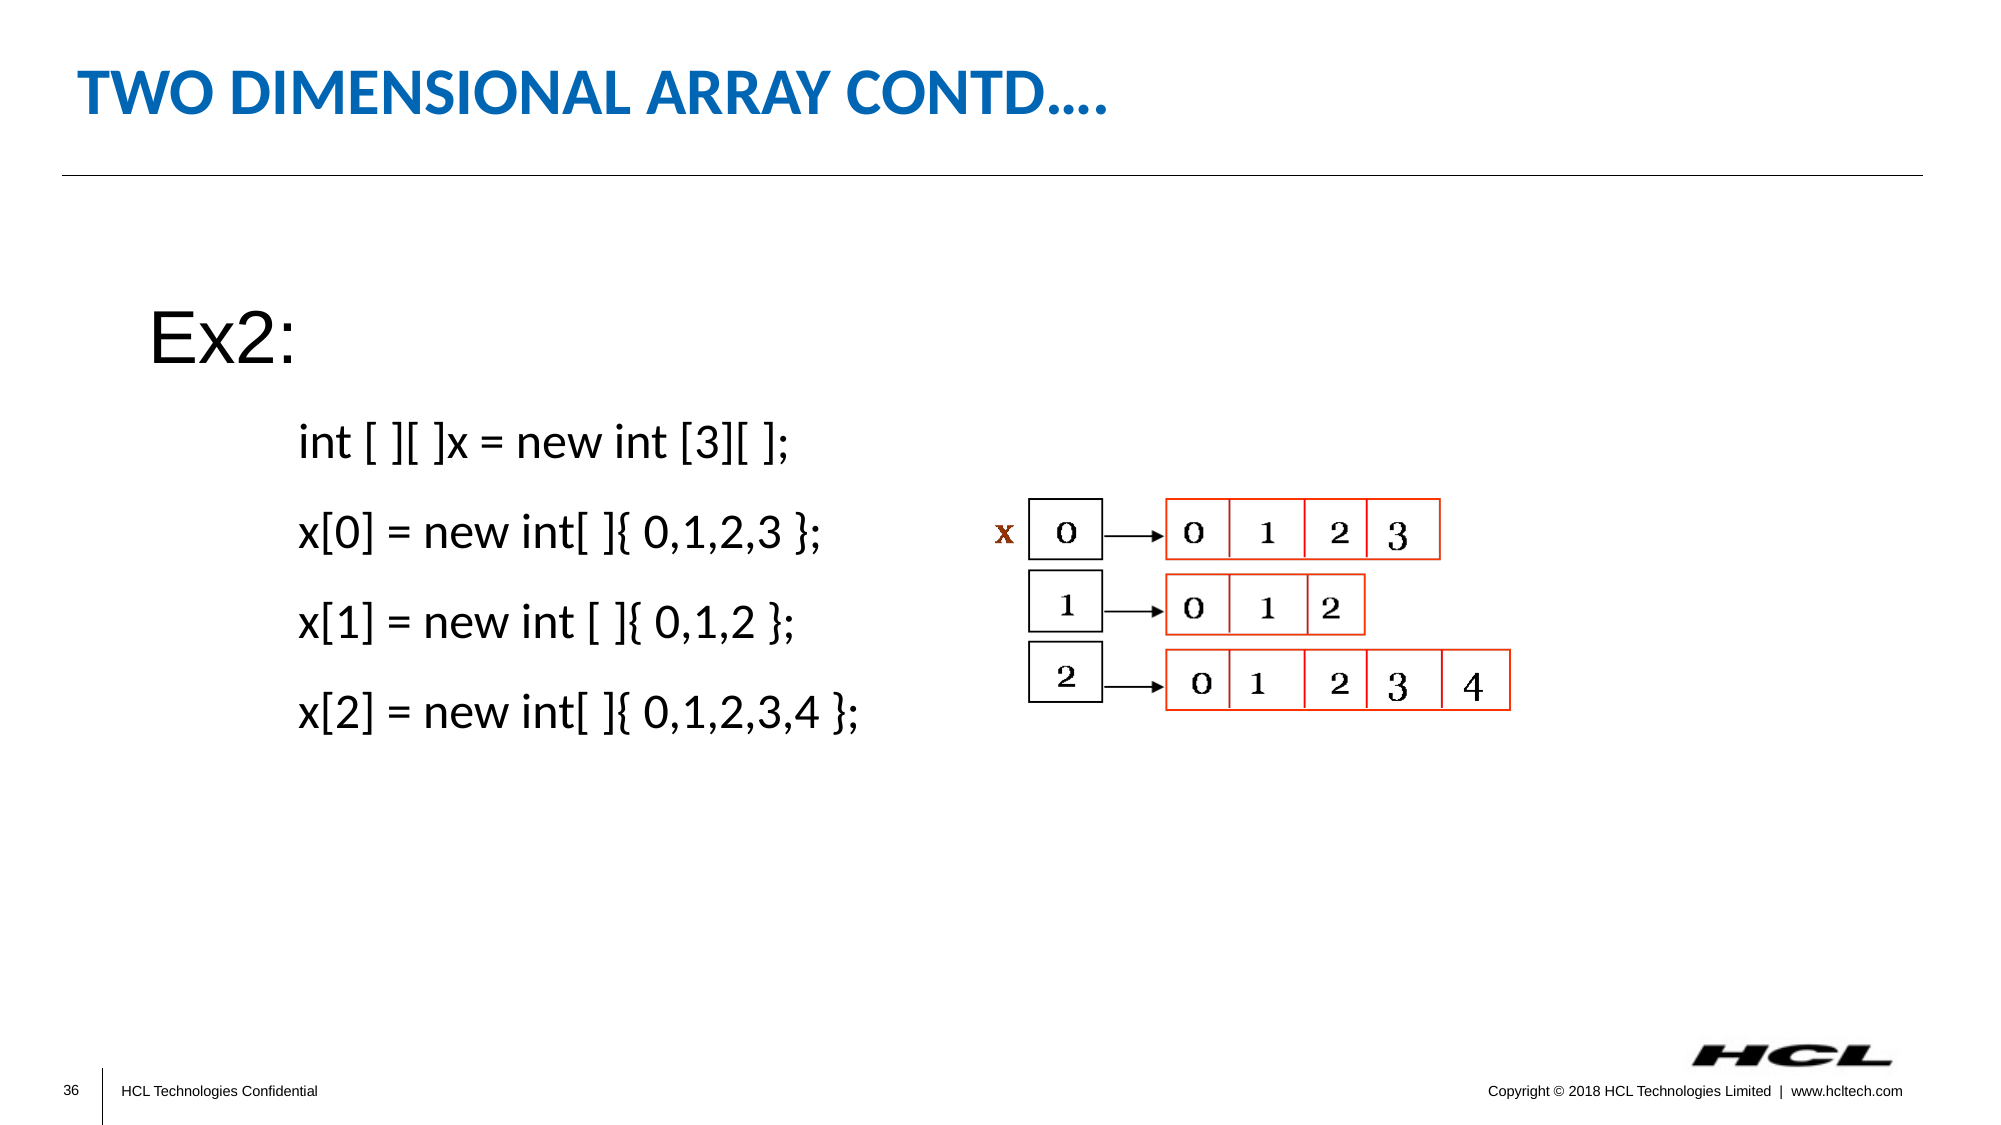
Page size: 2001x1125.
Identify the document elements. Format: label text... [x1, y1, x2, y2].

text_box Ex2: int [ ][ ]x = new int [3][ ]; x[0] = new int[ ]{ 0,1,2,3 }; x[1] = new int [ ]{ 0,1,2 }; x[2] = new int[ ]{ 0,1,2,3,4 }; [133, 281, 971, 747]
title TWO DIMENSIONAL ARRAY CONTD…. [62, 42, 1781, 144]
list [970, 493, 1512, 712]
picture [1660, 1024, 1924, 1080]
